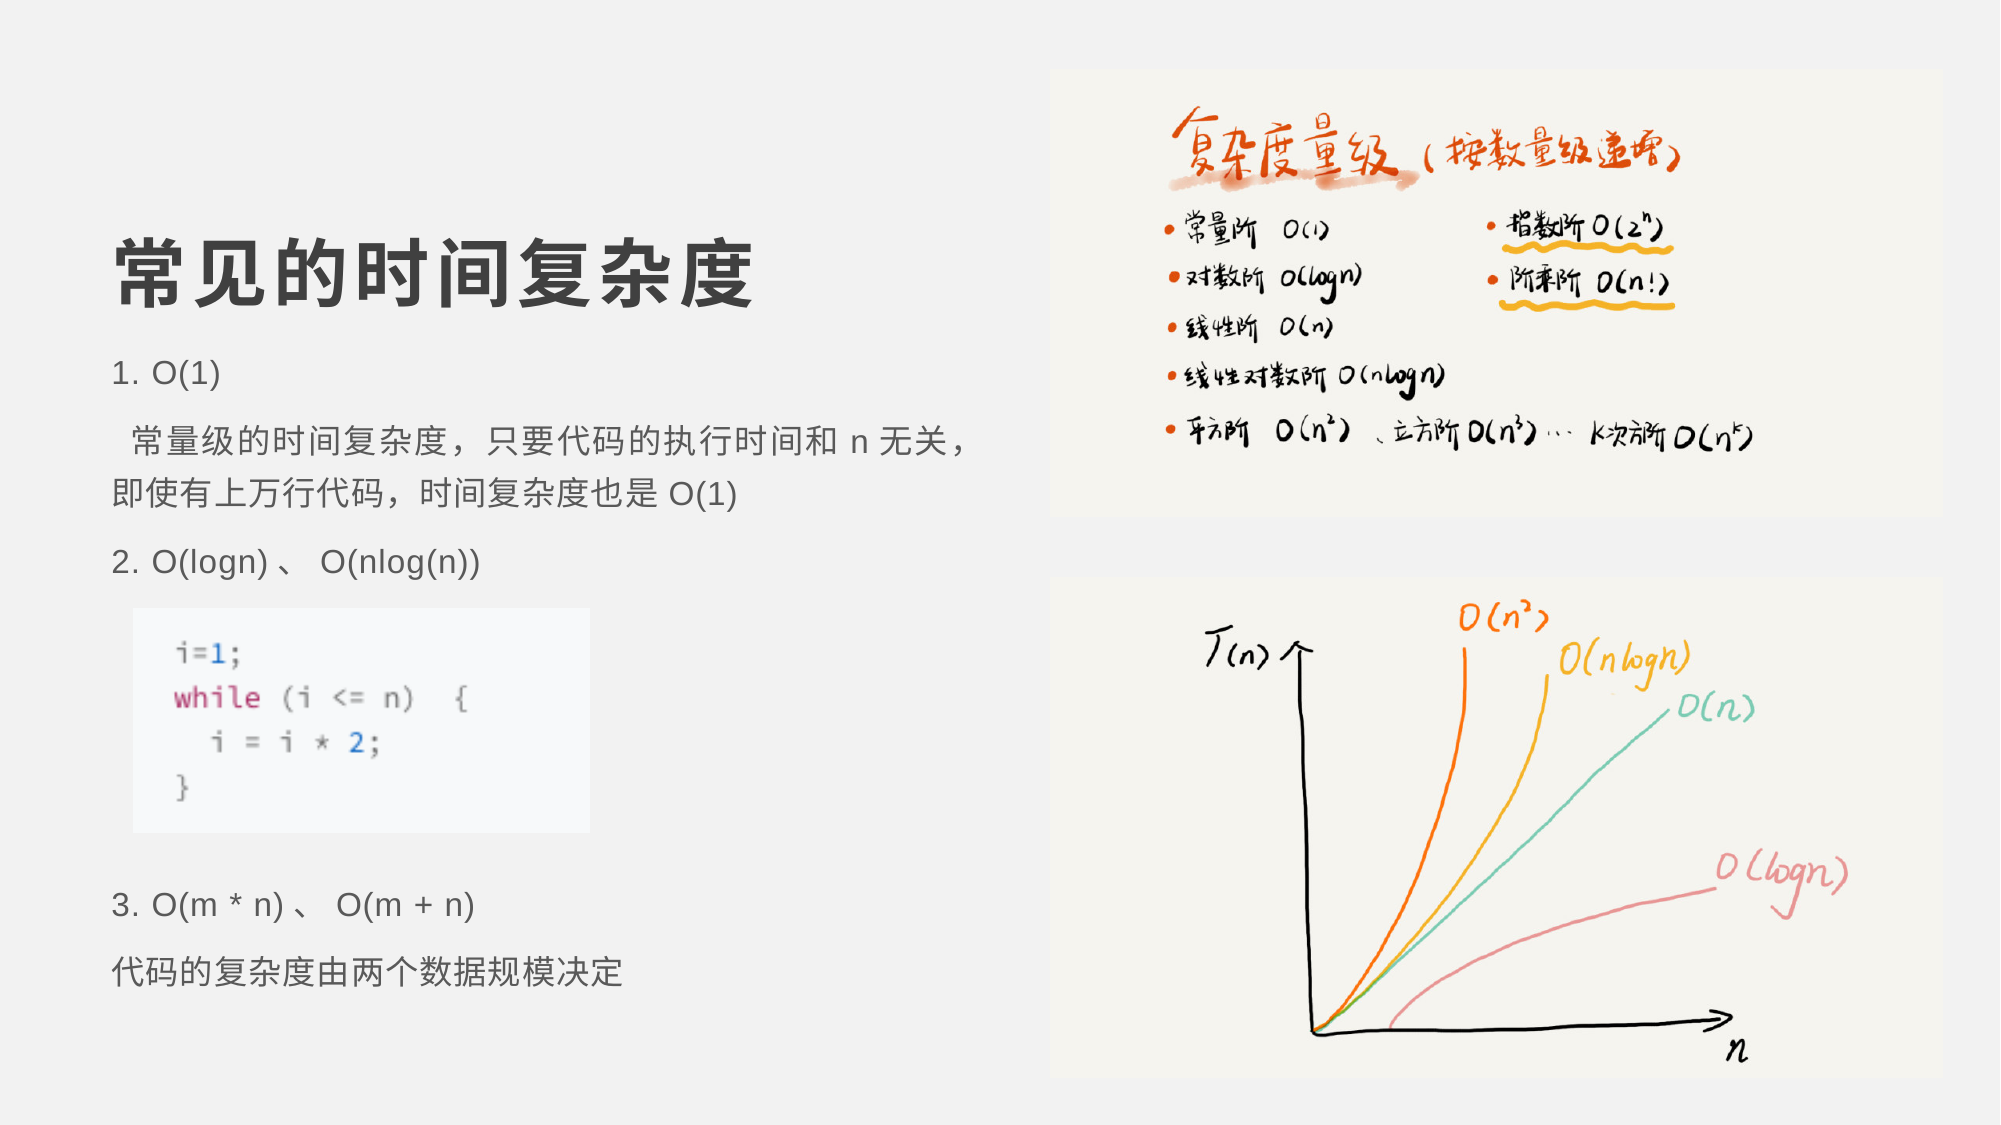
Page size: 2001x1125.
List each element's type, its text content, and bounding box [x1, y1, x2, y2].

picture [1050, 577, 1943, 1078]
picture [1050, 69, 1943, 517]
text_box 常见的时间复杂度 [99, 101, 963, 334]
picture [133, 608, 590, 833]
text_box 1. O(1) 常量级的时间复杂度，只要代码的执行时间和n无关，即使有上万行代码，时间复杂度也是O(1) 2. O(logn)、O(nlog(n)) 3. O(m * n)、O(m + n) 代码的复杂度由两个数据规模决定 [99, 334, 963, 1024]
